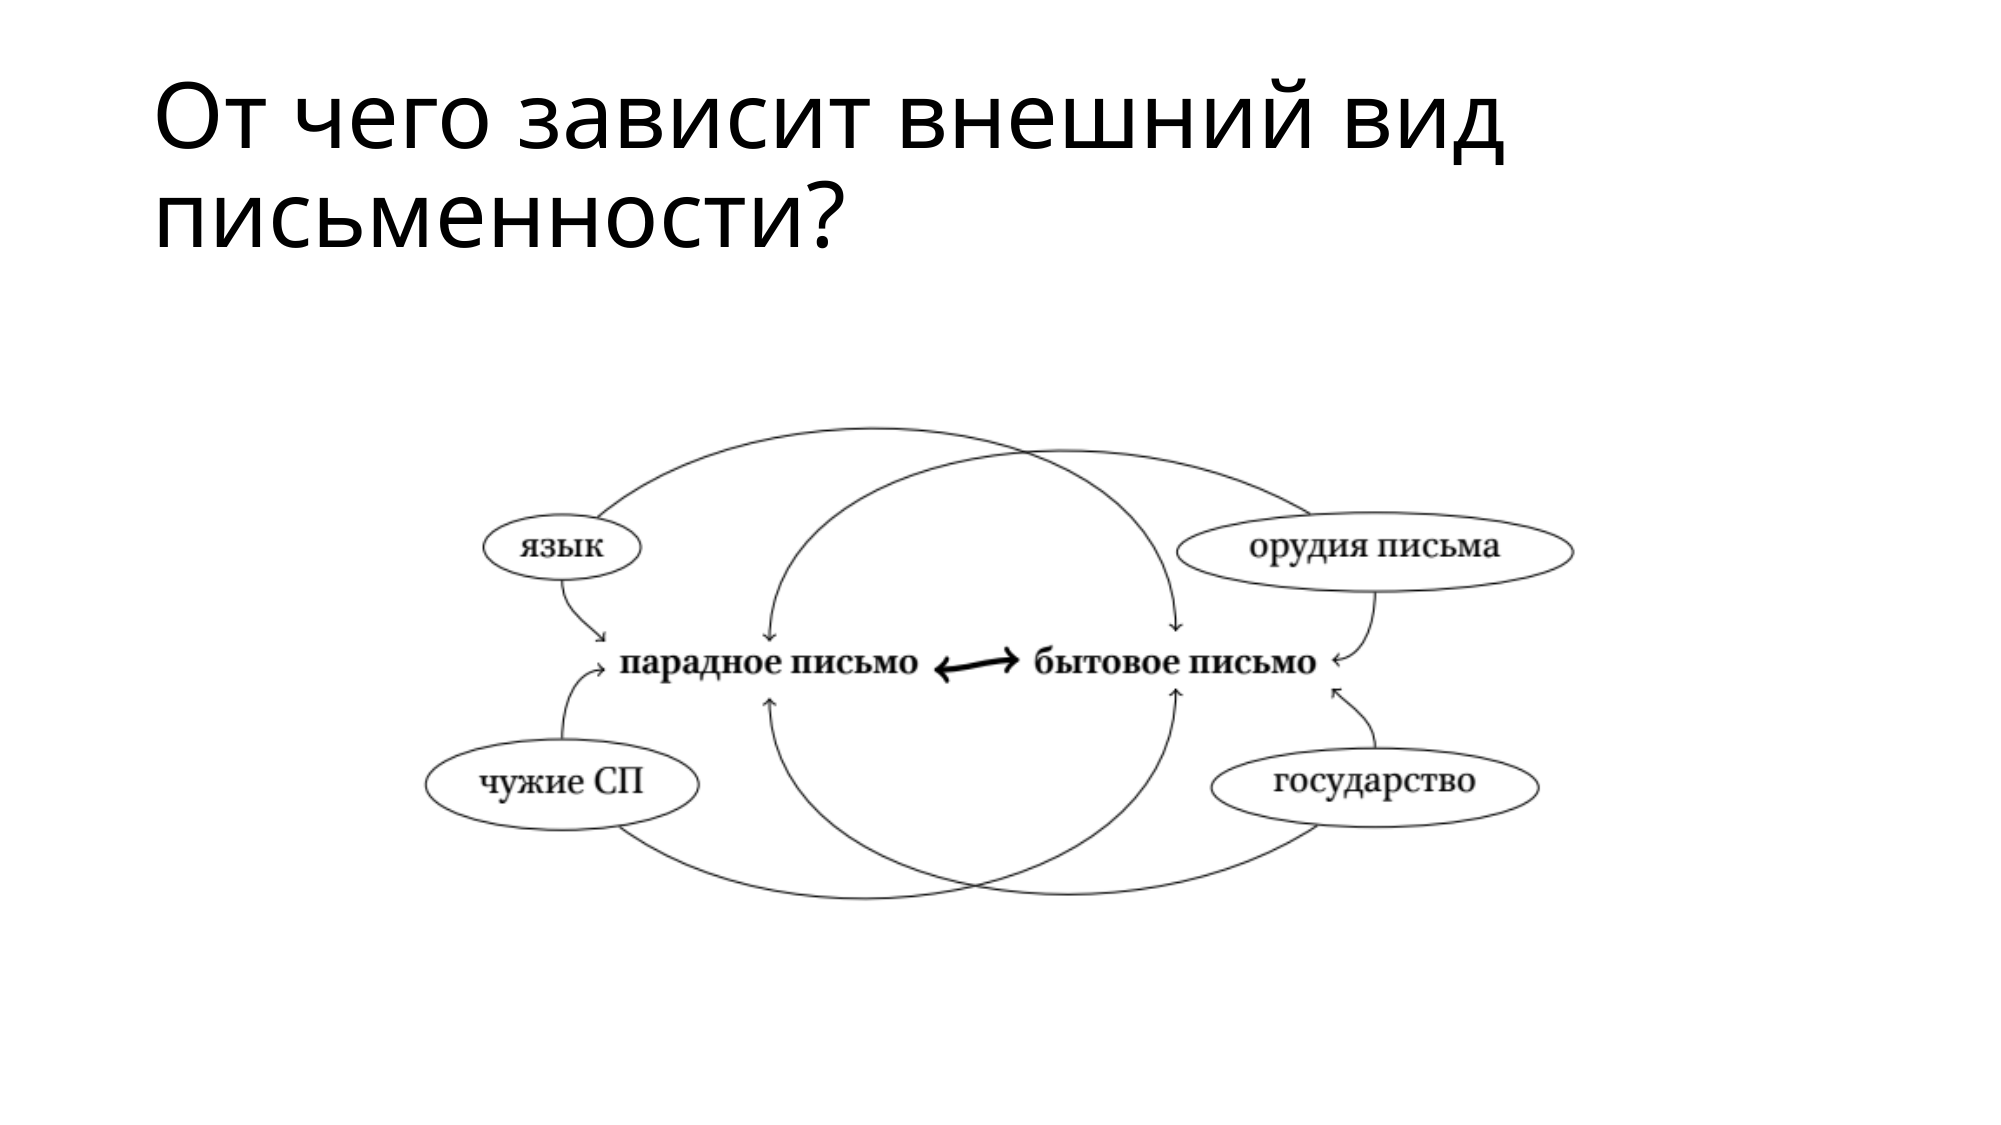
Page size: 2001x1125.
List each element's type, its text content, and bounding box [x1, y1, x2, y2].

picture [410, 371, 1590, 950]
title От чего зависит внешний вид письменности? [137, 59, 1863, 278]
